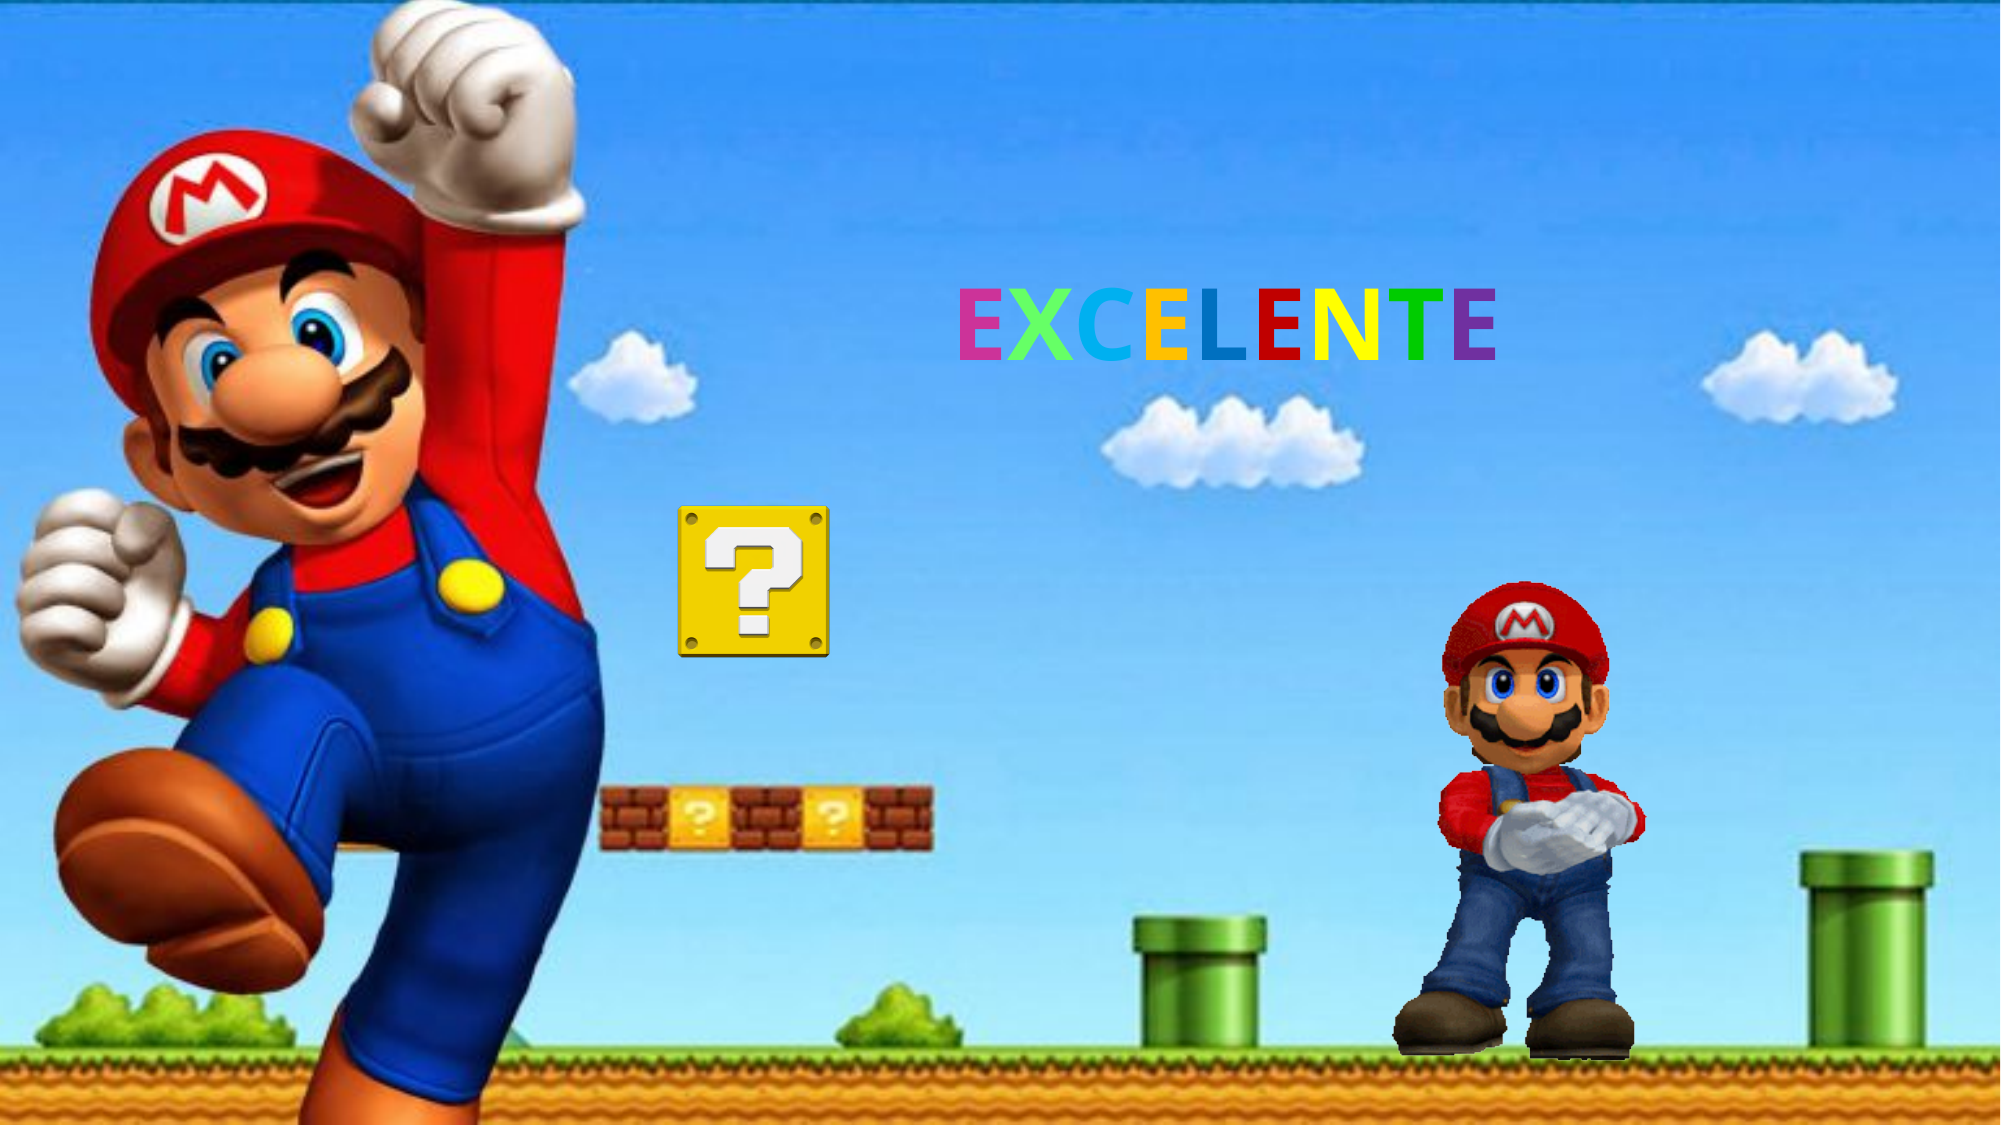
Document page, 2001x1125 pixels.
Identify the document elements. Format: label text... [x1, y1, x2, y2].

text_box EXCELENTE [697, 253, 1755, 389]
picture [0, 0, 2001, 1125]
